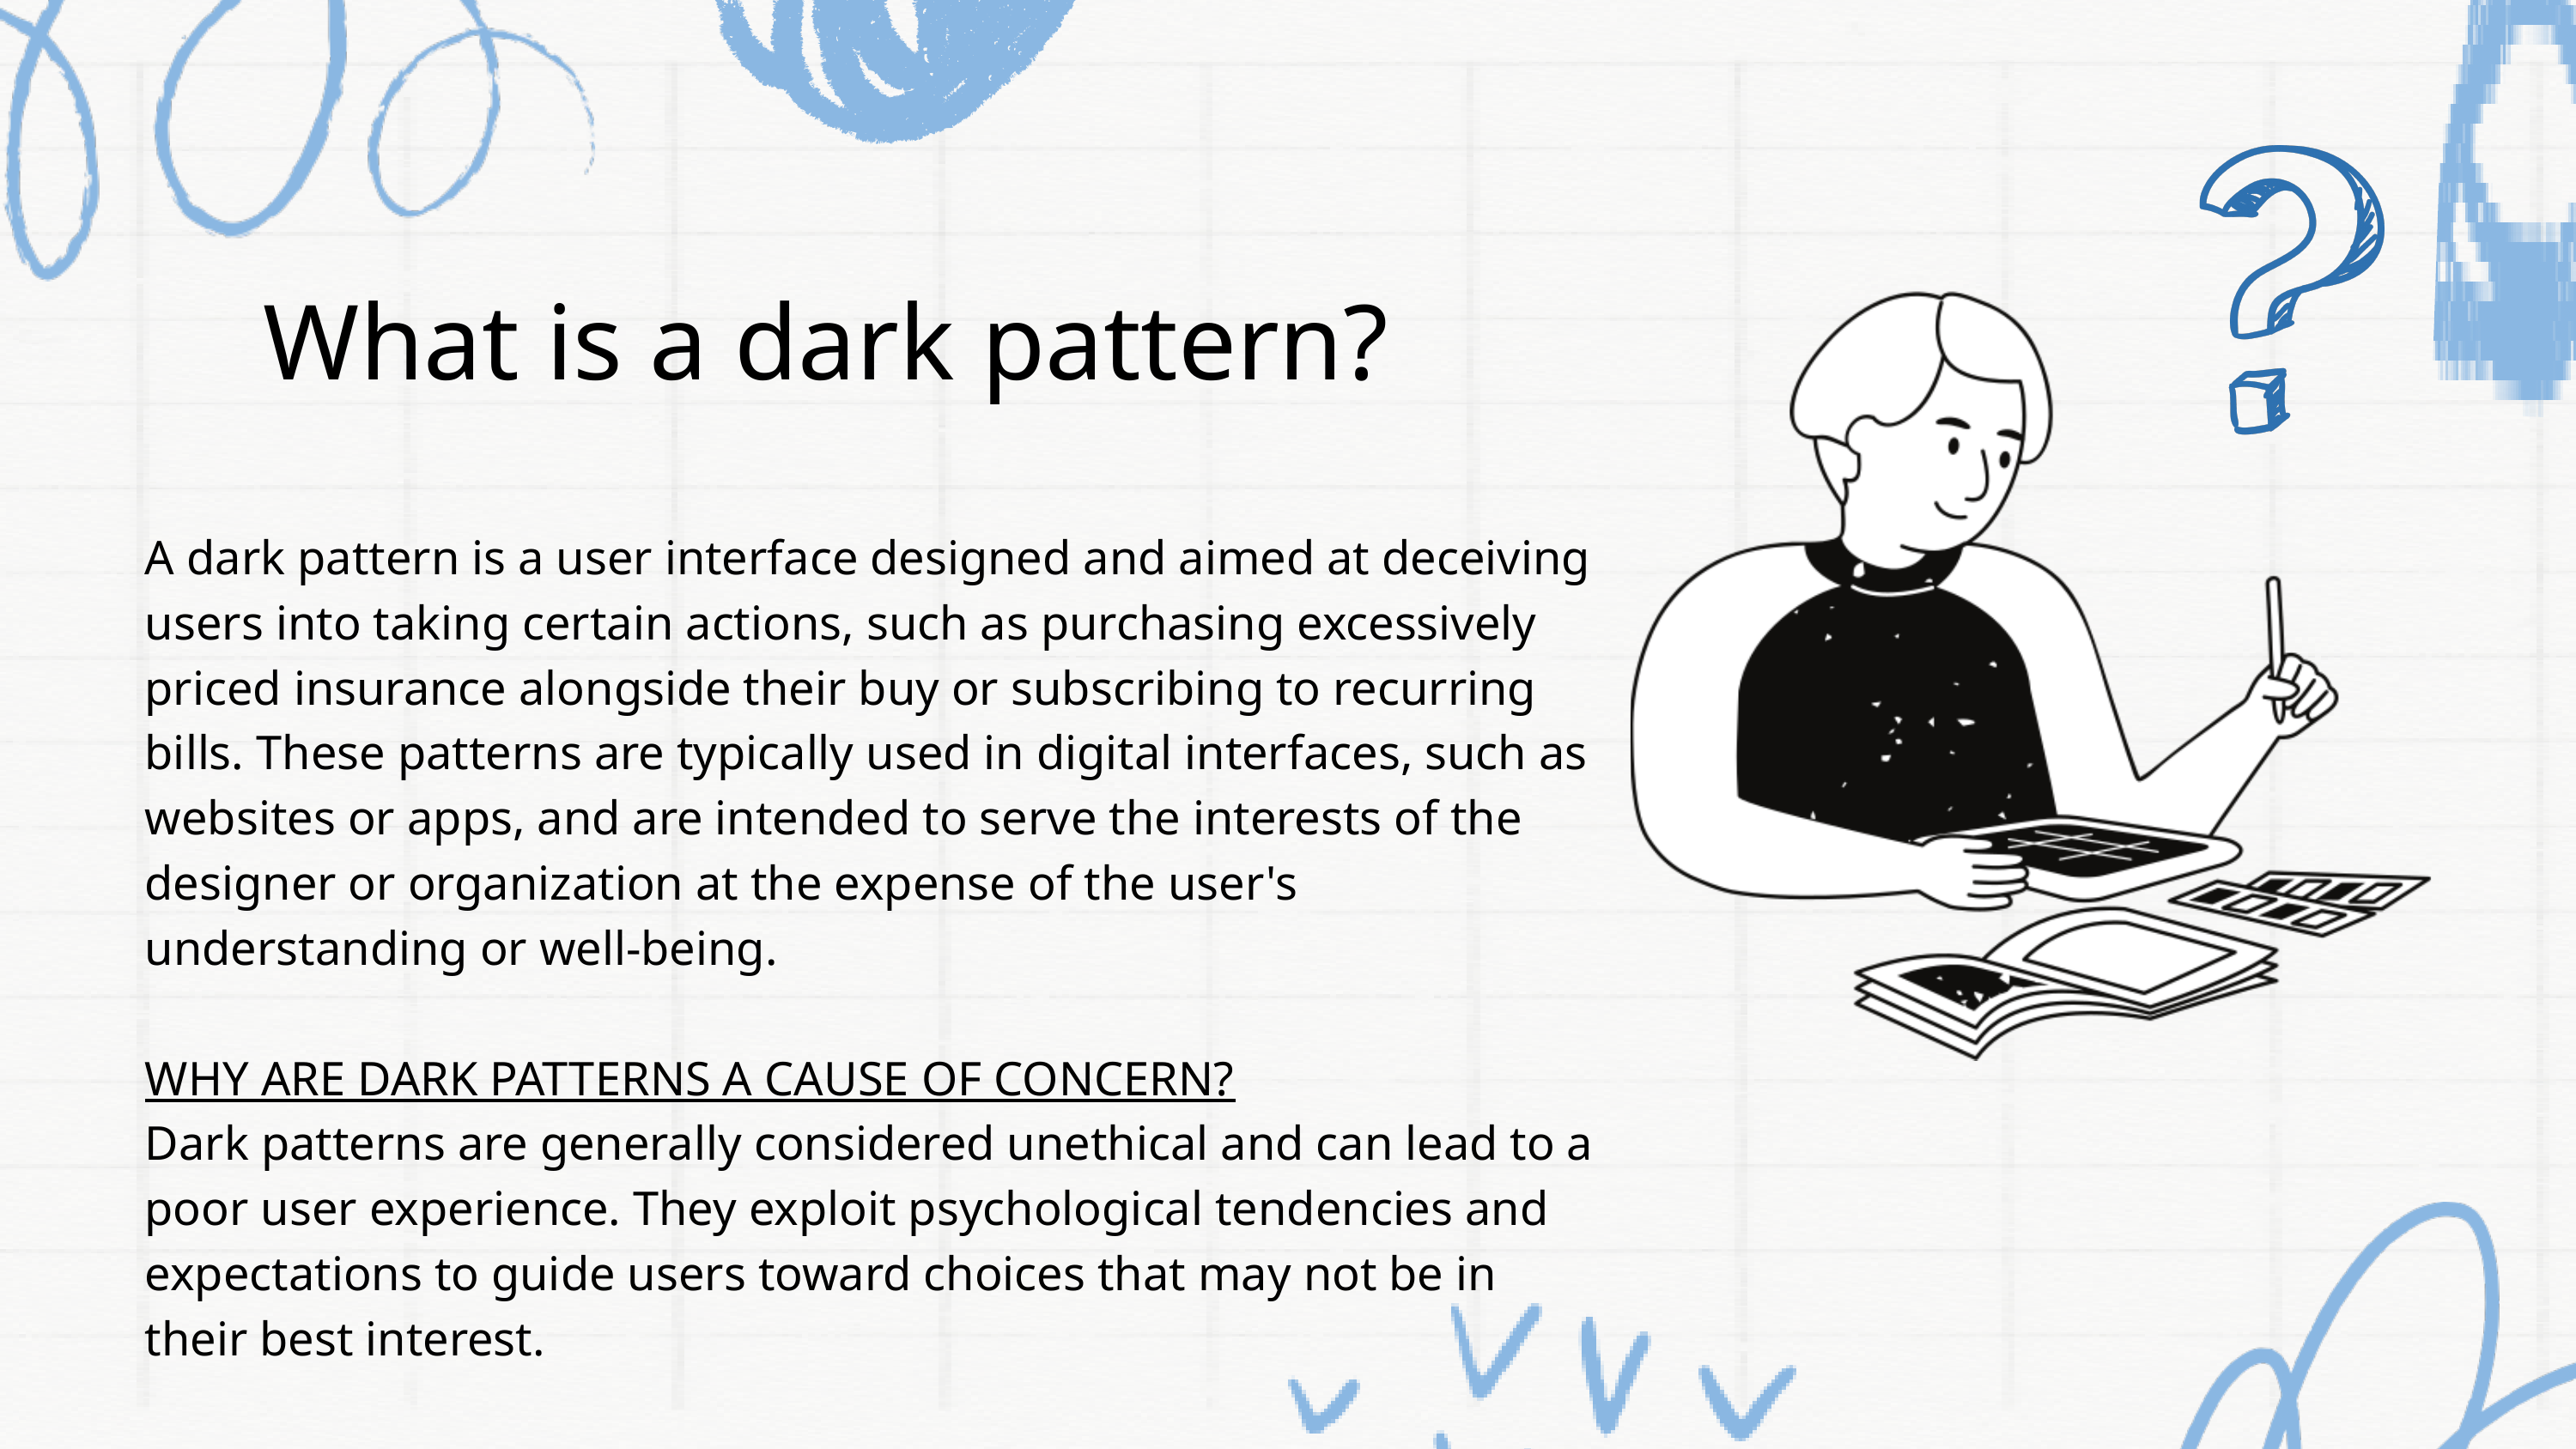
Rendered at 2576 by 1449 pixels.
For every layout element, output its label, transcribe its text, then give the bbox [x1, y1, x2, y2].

text_box What is a dark pattern? [263, 300, 1546, 401]
text_box [1630, 281, 2432, 1061]
text_box [2162, 1202, 2576, 1449]
text_box [704, 0, 1113, 145]
text_box [0, 0, 2576, 1449]
text_box [1606, 1303, 1862, 1449]
text_box [0, 0, 596, 282]
text_box [2431, 0, 2576, 419]
text_box A dark pattern is a user interface designed and aimed at deceiving users into taking certain actions, such as purchasing excessively priced insurance alongside their buy or subscribing to recurring bills. These patterns are typically used in digital interfaces, such as websites or apps, and are intended to serve the interests of the designer or organization at the expense of the user's understanding or well-being. WHY ARE DARK PATTERNS A CAUSE OF CONCERN? Dark patterns are generally considered unethical and can lead to a poor user experience. They exploit psychological tendencies and expectations to guide users toward choices that may not be in their best interest. [144, 453, 1606, 1449]
text_box [2199, 144, 2388, 435]
